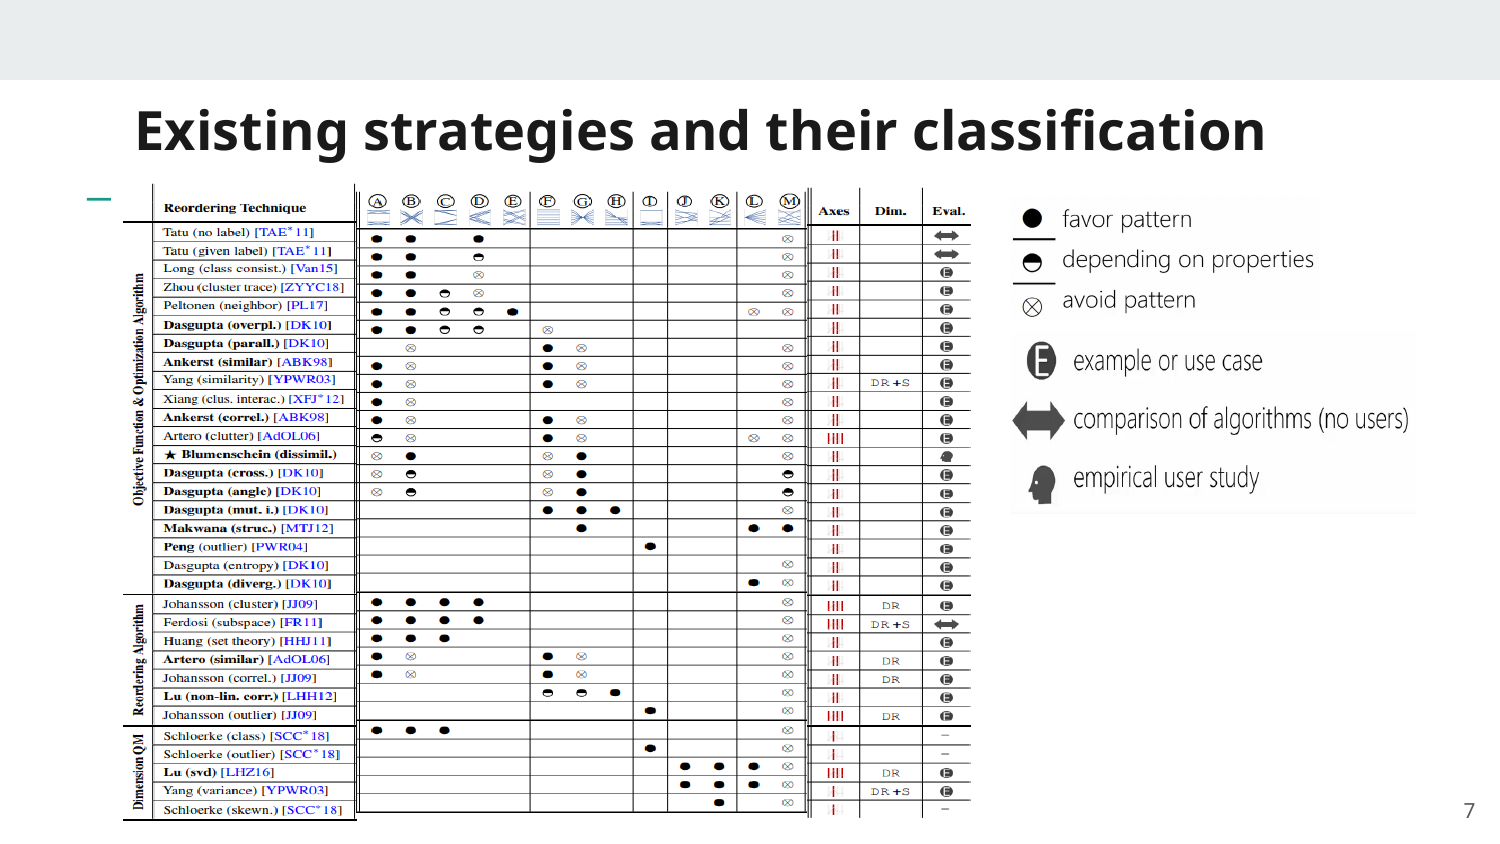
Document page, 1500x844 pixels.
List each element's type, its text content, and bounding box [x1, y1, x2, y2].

picture [1010, 329, 1417, 514]
slide_number ‹#› [1400, 779, 1491, 844]
picture [111, 168, 971, 830]
title Existing strategies and their classification [119, 80, 1381, 169]
picture [1010, 195, 1320, 320]
